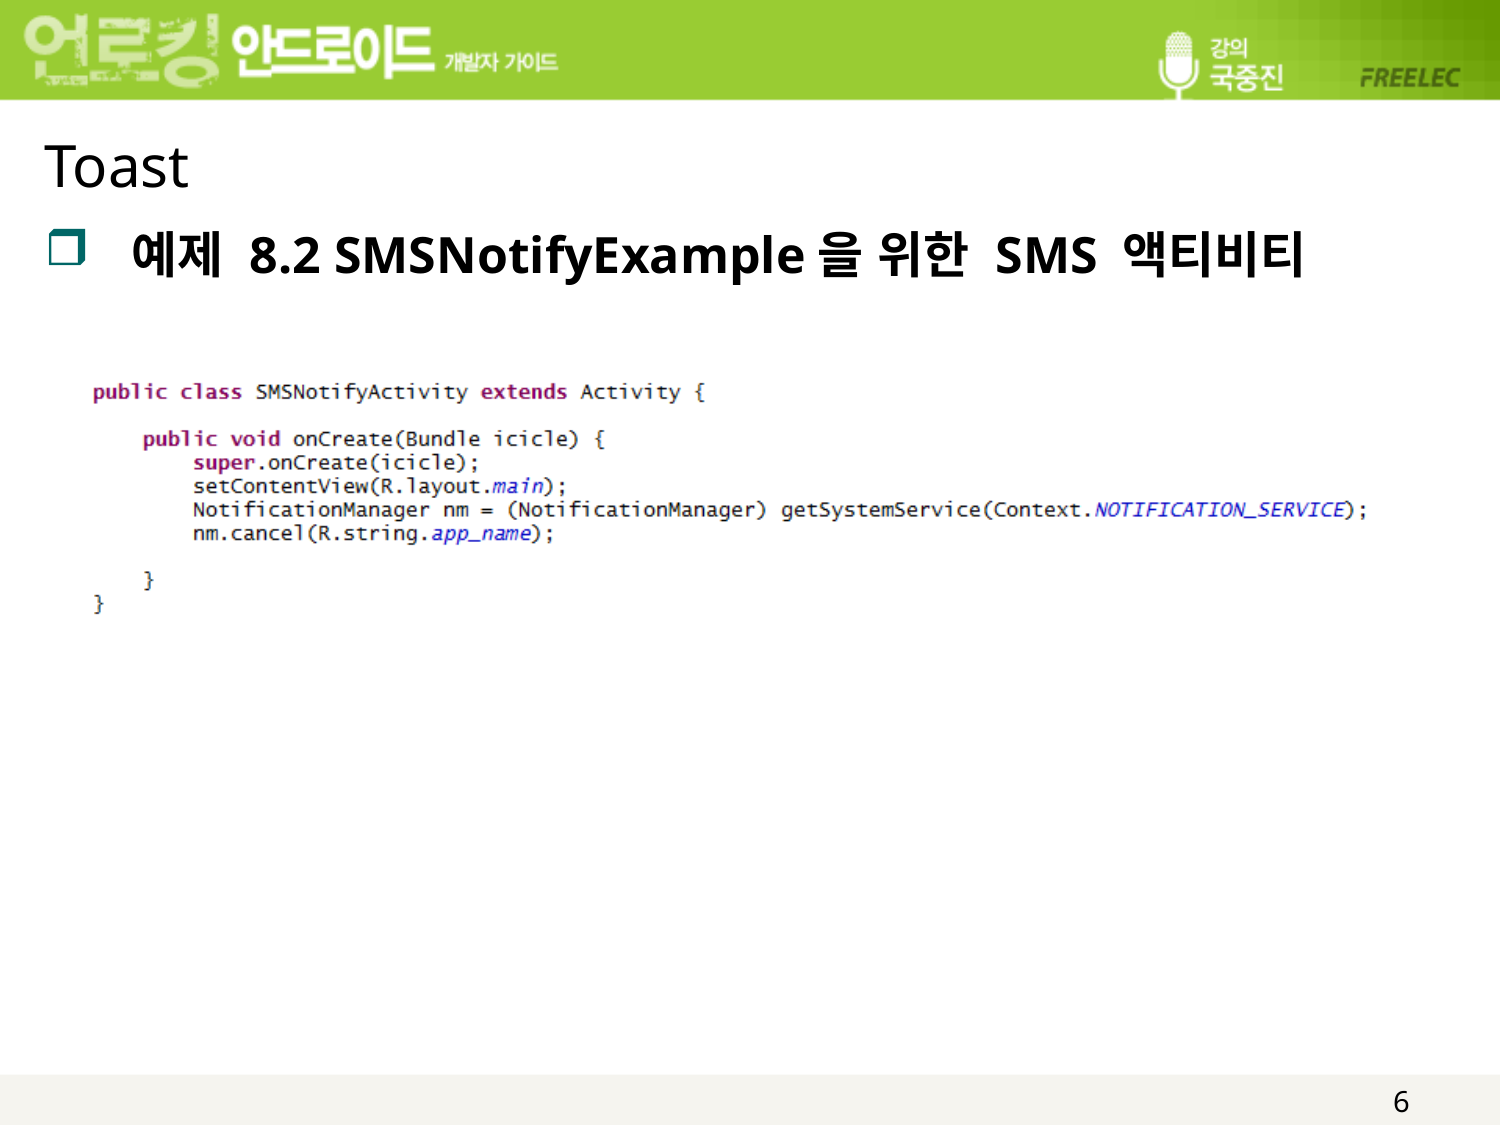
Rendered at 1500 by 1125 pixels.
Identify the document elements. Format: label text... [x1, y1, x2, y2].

slide_number 6 [1074, 1075, 1426, 1121]
picture [0, 0, 1500, 1074]
list 예제 8.2 SMSNotifyExample을 위한 SMS 액티비티 [29, 215, 1448, 1067]
title Toast [29, 128, 1460, 200]
